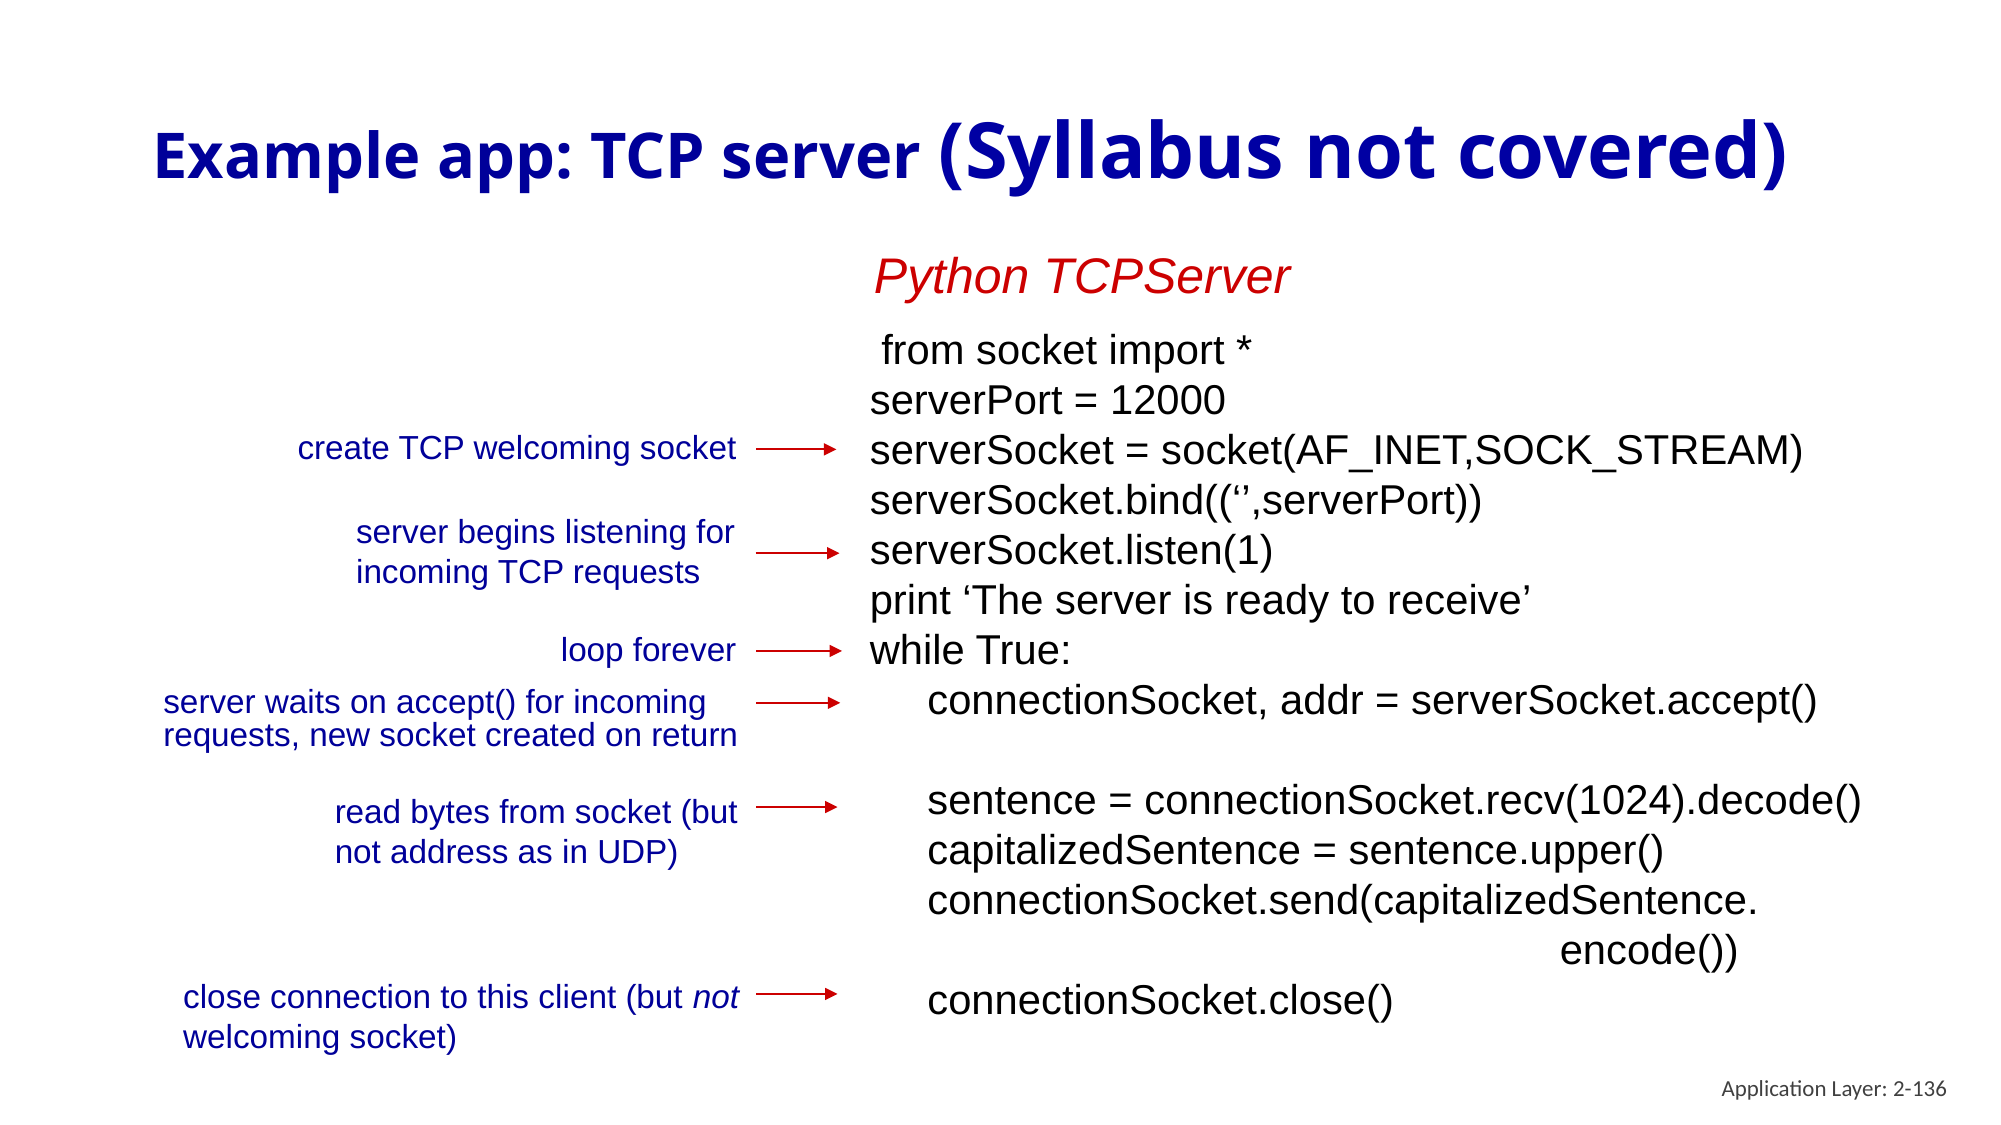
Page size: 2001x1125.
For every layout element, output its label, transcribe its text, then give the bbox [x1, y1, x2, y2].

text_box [148, 679, 850, 762]
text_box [545, 627, 851, 677]
title Example app: TCP server (Syllabus not covered) [137, 74, 1863, 221]
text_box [341, 502, 840, 599]
slide_number Application Layer: 2-136 [1512, 1056, 1963, 1117]
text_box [319, 782, 838, 879]
text_box Python TCPServer [859, 236, 1306, 311]
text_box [168, 968, 838, 1065]
text_box from socket import * serverPort = 12000 serverSocket = socket(AF_INET,SOCK_STREAM) serverSocket.bind((‘’,serverPort)) serverSocket.listen(1) print ‘The server is ready to receive’ while True: connectionSocket, addr = serverSocket.accept() sentence = connectionSocket.recv(1024).decode() capitalizedSentence = sentence.upper() connectionSocket.send(capitalizedSentence. encode()) connectionSocket.close() [855, 315, 1878, 1031]
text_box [282, 419, 837, 475]
